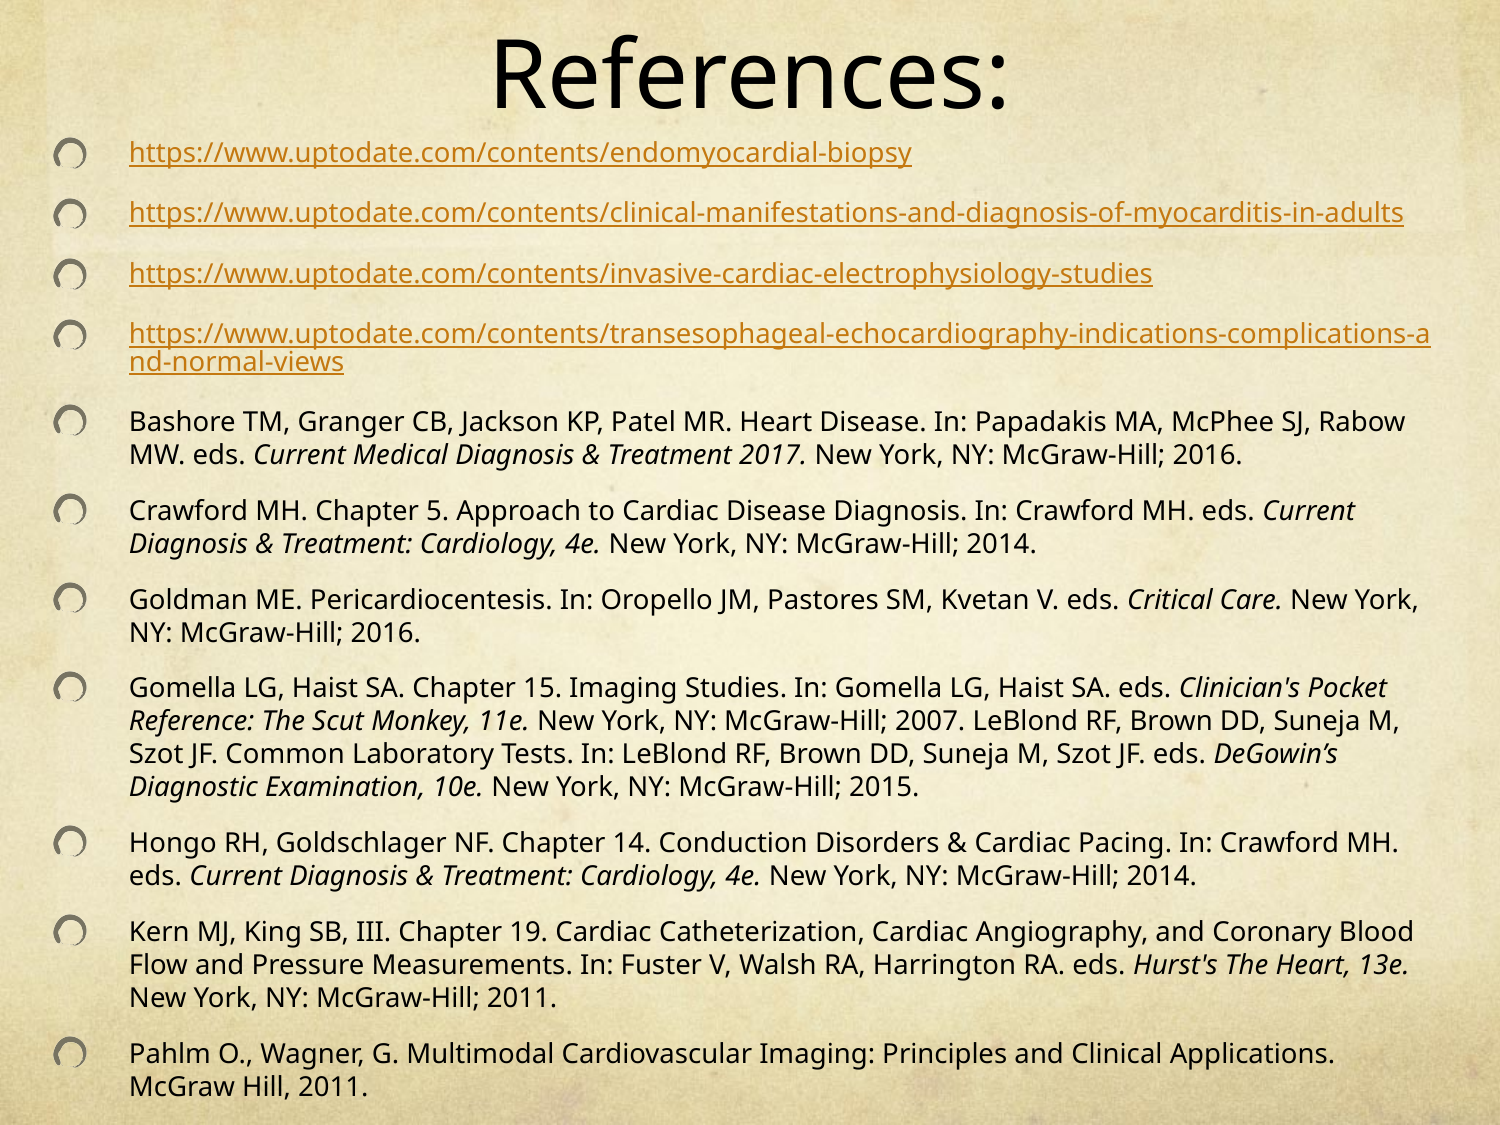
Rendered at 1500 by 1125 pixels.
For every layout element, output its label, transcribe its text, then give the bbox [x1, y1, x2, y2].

title References: [150, 56, 1350, 127]
list https://www.uptodate.com/contents/endomyocardial-biopsy https://www.uptodate.com/contents/clinical-manifestations-and-diagnosis-of-myocarditis-in-adults https://www.uptodate.com/contents/invasive-cardiac-electrophysiology-studies https://www.uptodate.com/contents/transesophageal-echocardiography-indications-complications-and-normal-views Bashore TM, Granger CB, Jackson KP, Patel MR. Heart Disease. In: Papadakis MA, McPhee SJ, Rabow MW. eds. Current Medical Diagnosis & Treatment 2017. New York, NY: McGraw-Hill; 2016. Crawford MH. Chapter 5. Approach to Cardiac Disease Diagnosis. In: Crawford MH. eds. Current Diagnosis & Treatment: Cardiology, 4e. New York, NY: McGraw-Hill; 2014. Goldman ME. Pericardiocentesis. In: Oropello JM, Pastores SM, Kvetan V. eds. Critical Care. New York, NY: McGraw-Hill; 2016. Gomella LG, Haist SA. Chapter 15. Imaging Studies. In: Gomella LG, Haist SA. eds. Clinician's Pocket Reference: The Scut Monkey, 11e. New York, NY: McGraw-Hill; 2007. LeBlond RF, Brown DD, Suneja M, Szot JF. Common Laboratory Tests. In: LeBlond RF, Brown DD, Suneja M, Szot JF. eds. DeGowin’s Diagnostic Examination, 10e. New York, NY: McGraw-Hill; 2015. Hongo RH, Goldschlager NF. Chapter 14. Conduction Disorders & Cardiac Pacing. In: Crawford MH. eds. Current Diagnosis & Treatment: Cardiology, 4e. New York, NY: McGraw-Hill; 2014. Kern MJ, King SB, III. Chapter 19. Cardiac Catheterization, Cardiac Angiography, and Coronary Blood Flow and Pressure Measurements. In: Fuster V, Walsh RA, Harrington RA. eds. Hurst's The Heart, 13e. New York, NY: McGraw-Hill; 2011. Pahlm O., Wagner, G. Multimodal Cardiovascular Imaging: Principles and Clinical Applications. McGraw Hill, 2011. [38, 127, 1451, 1096]
picture [0, 0, 1500, 1125]
